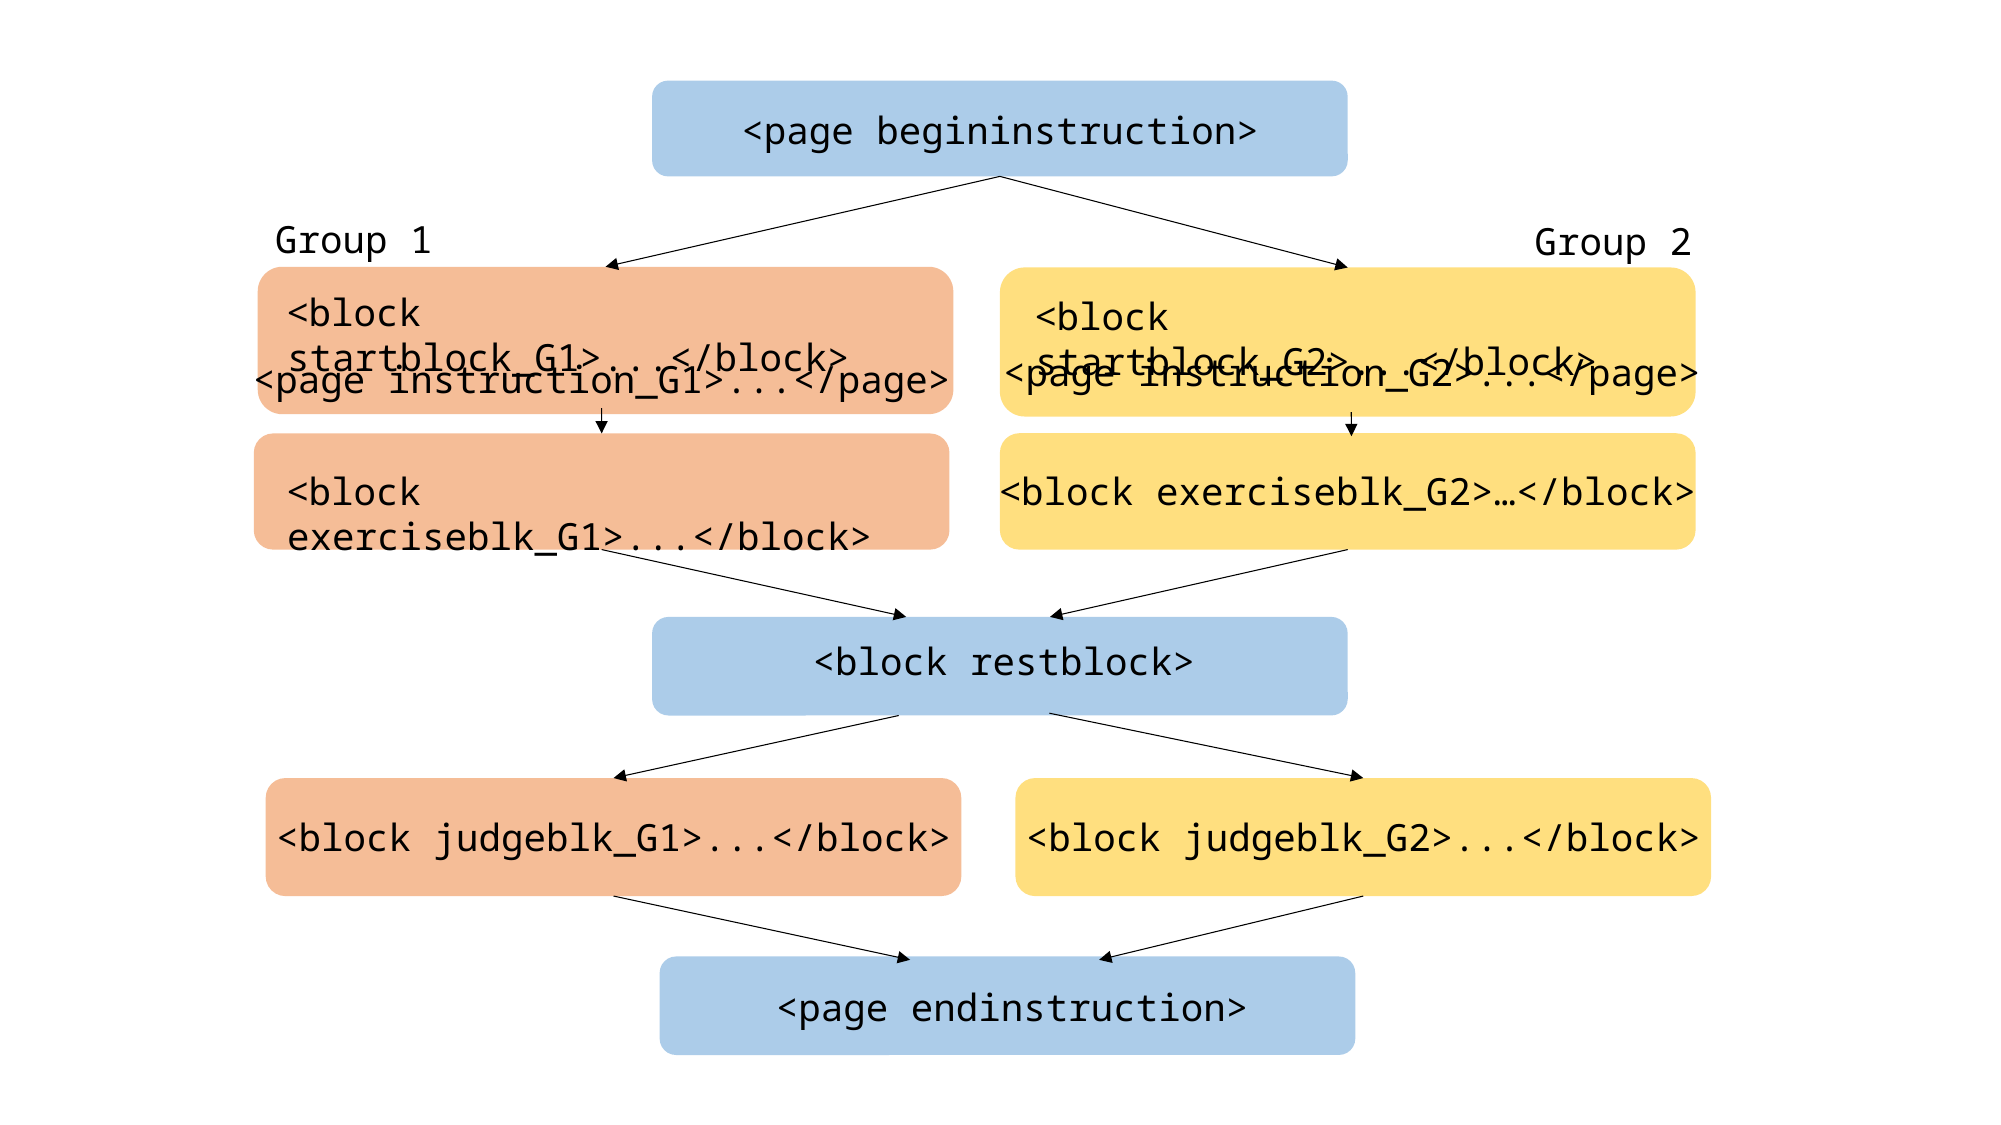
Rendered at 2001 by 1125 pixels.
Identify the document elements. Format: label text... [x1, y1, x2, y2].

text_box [999, 433, 1696, 550]
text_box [1099, 896, 1364, 960]
text_box <block startblock_G1>...</block> [272, 281, 1000, 386]
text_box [605, 176, 999, 267]
text_box <page instruction_G1>...</page> [238, 325, 966, 409]
text_box <block startblock_G2>...</block> [1020, 286, 1748, 391]
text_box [659, 956, 1356, 1055]
text_box <block exerciseblk_G1>...</block> [272, 460, 1000, 566]
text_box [652, 616, 1348, 716]
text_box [1049, 713, 1364, 779]
text_box [267, 409, 601, 415]
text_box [652, 80, 1348, 176]
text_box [601, 549, 907, 617]
text_box Group 2 [1519, 187, 1707, 271]
text_box [1001, 401, 1694, 417]
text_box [265, 778, 962, 897]
text_box [253, 433, 950, 550]
text_box [603, 409, 944, 415]
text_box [999, 176, 1348, 268]
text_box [1015, 778, 1712, 897]
text_box [257, 266, 951, 325]
text_box <page instruction_G2>...</page> [988, 318, 1716, 401]
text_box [1049, 549, 1348, 617]
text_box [613, 896, 911, 960]
text_box [999, 267, 1695, 318]
text_box Group 1 [260, 186, 448, 269]
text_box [613, 715, 899, 778]
